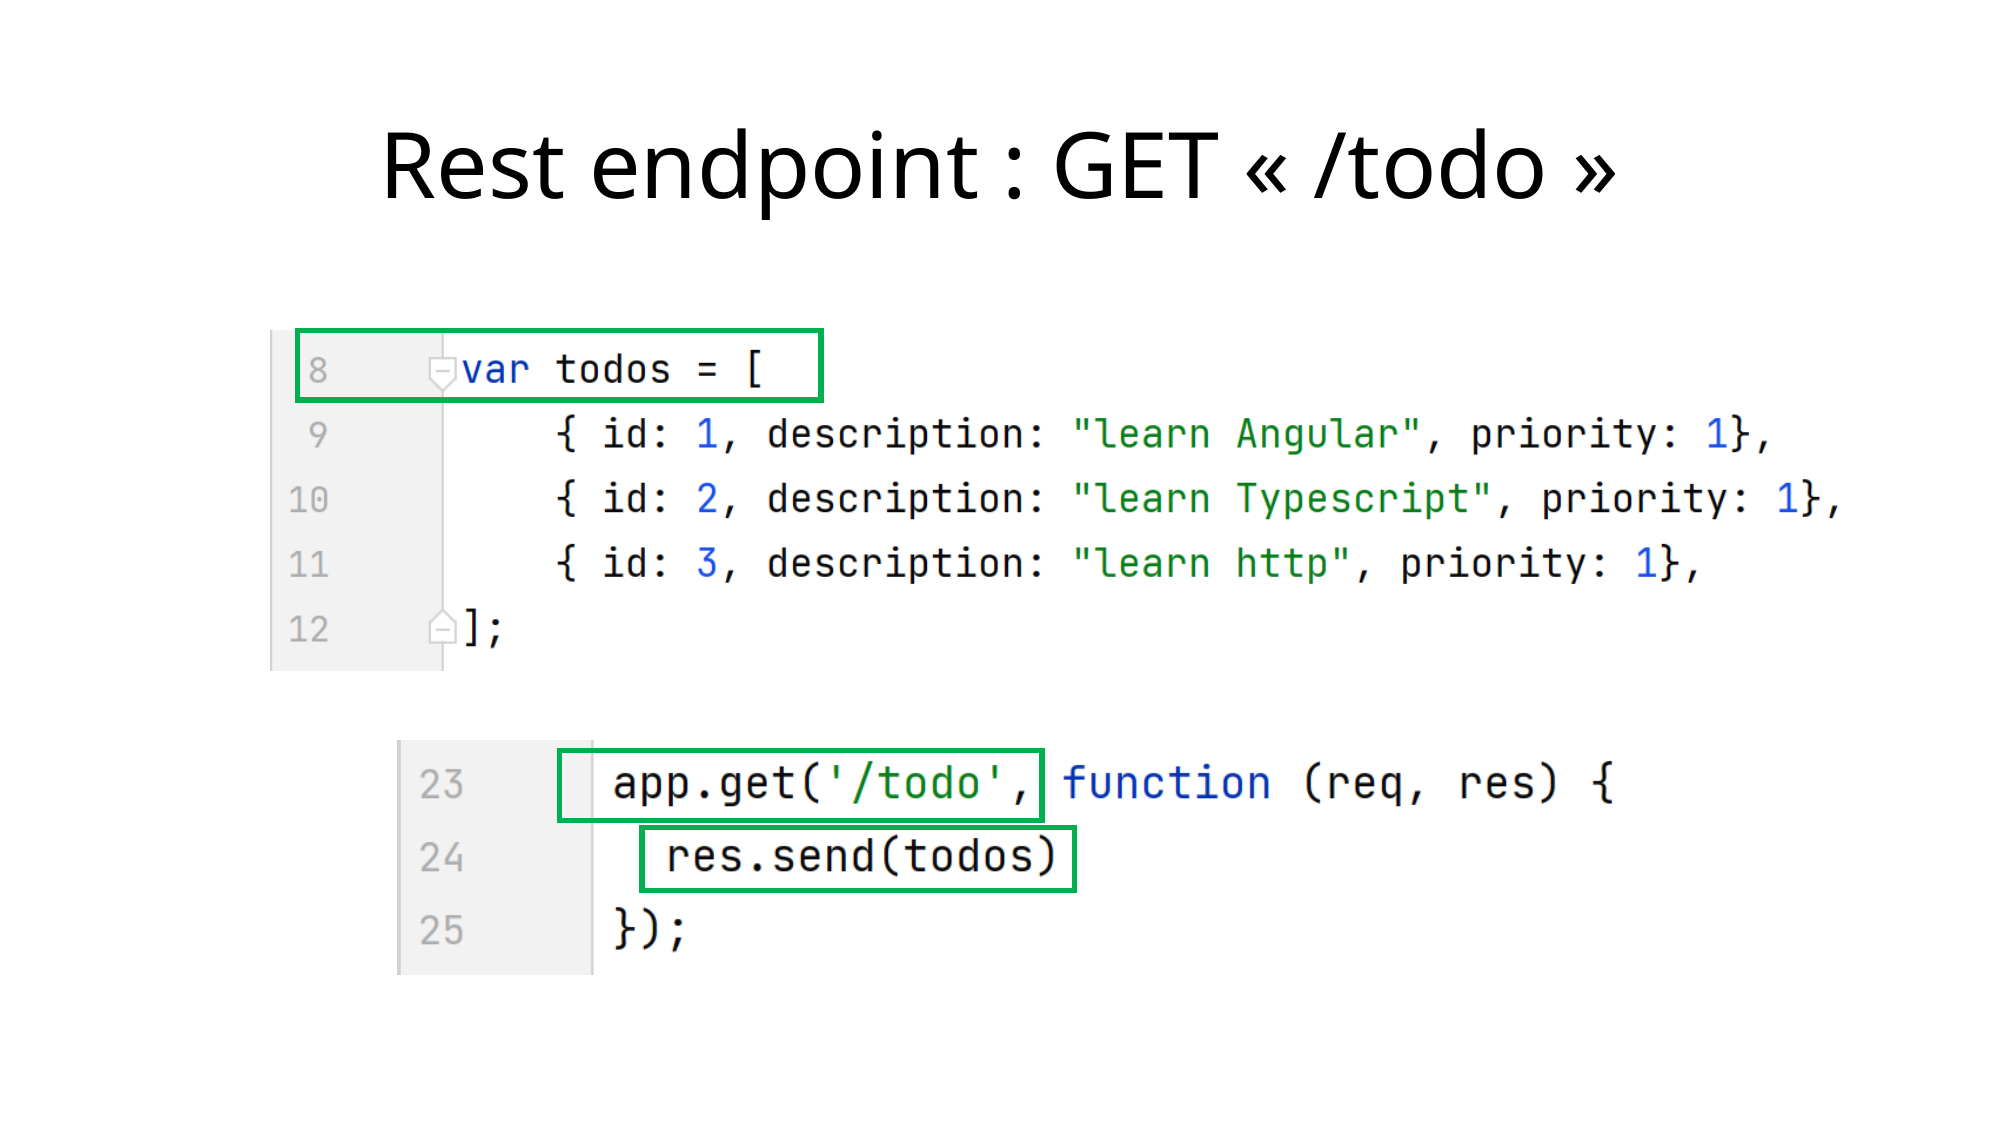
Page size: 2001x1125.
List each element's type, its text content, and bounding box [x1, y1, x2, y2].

title Rest endpoint : GET « /todo » [137, 59, 1863, 278]
picture [397, 740, 1641, 975]
picture [270, 330, 1863, 671]
